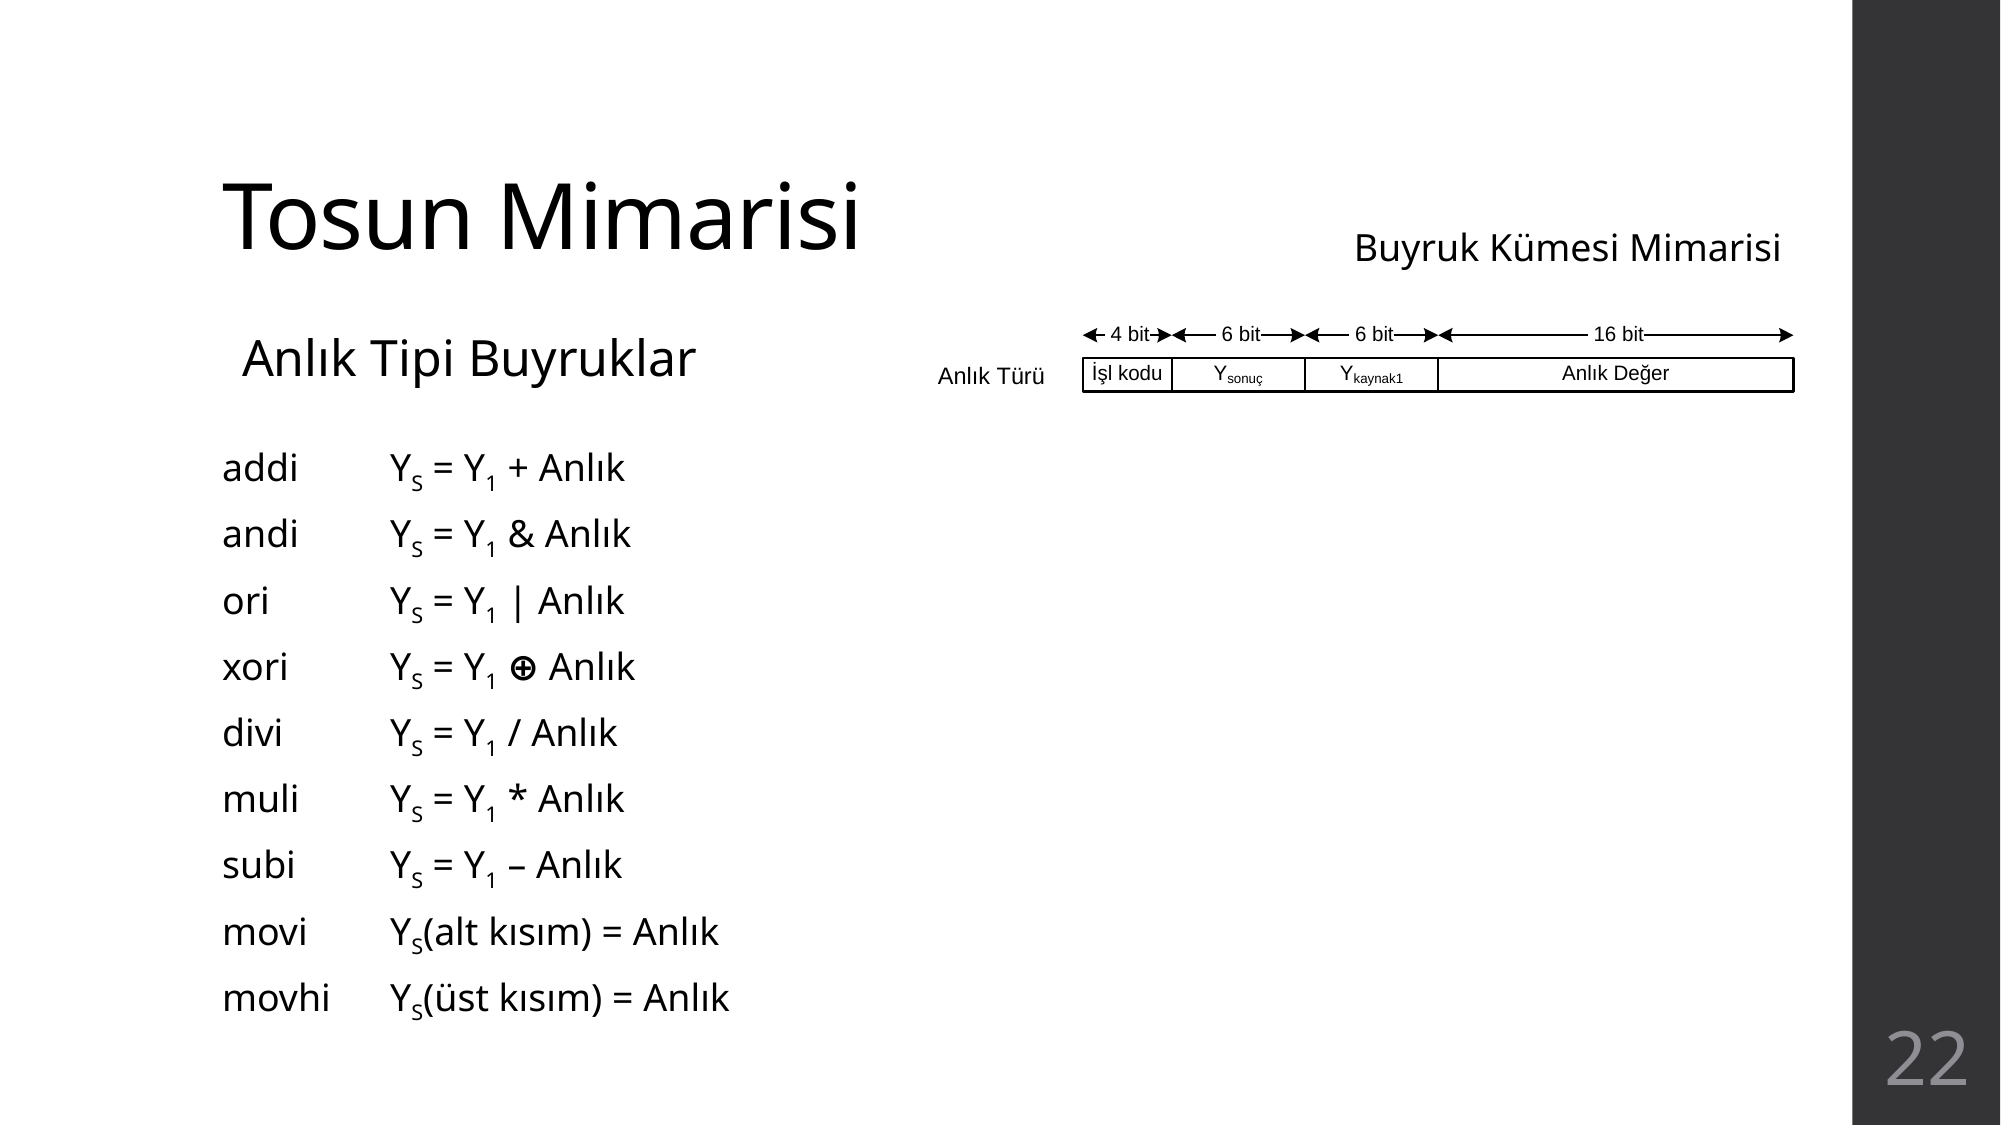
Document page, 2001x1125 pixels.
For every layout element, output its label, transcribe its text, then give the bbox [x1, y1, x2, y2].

title Tosun Mimarisi [206, 60, 1797, 278]
slide_number 22 [1852, 1012, 2000, 1110]
table_cell xori [207, 633, 375, 699]
table_cell movhi [207, 964, 375, 1030]
table_cell subi [207, 831, 375, 898]
table_cell YS(üst kısım) = Anlık [375, 964, 875, 1030]
table_cell muli [207, 765, 375, 831]
picture [935, 317, 1798, 396]
table_cell YS = Y1 | Anlık [375, 567, 875, 633]
table_cell YS = Y1 ⊕ Anlık [375, 633, 875, 699]
table_cell YS = Y1 / Anlık [375, 699, 875, 765]
text_box Anlık Tipi Buyruklar [227, 319, 726, 394]
text_box Buyruk Kümesi Mimarisi [845, 216, 1797, 277]
table_header YS = Y1 + Anlık [375, 434, 875, 500]
table_cell YS(alt kısım) = Anlık [375, 898, 875, 964]
table_cell andi [207, 500, 375, 567]
table_cell ori [207, 567, 375, 633]
table_cell divi [207, 699, 375, 765]
table_cell YS = Y1 & Anlık [375, 500, 875, 567]
table_cell YS = Y1 * Anlık [375, 765, 875, 831]
table_cell movi [207, 898, 375, 964]
table_cell YS = Y1 – Anlık [375, 831, 875, 898]
table_header addi [207, 434, 375, 500]
